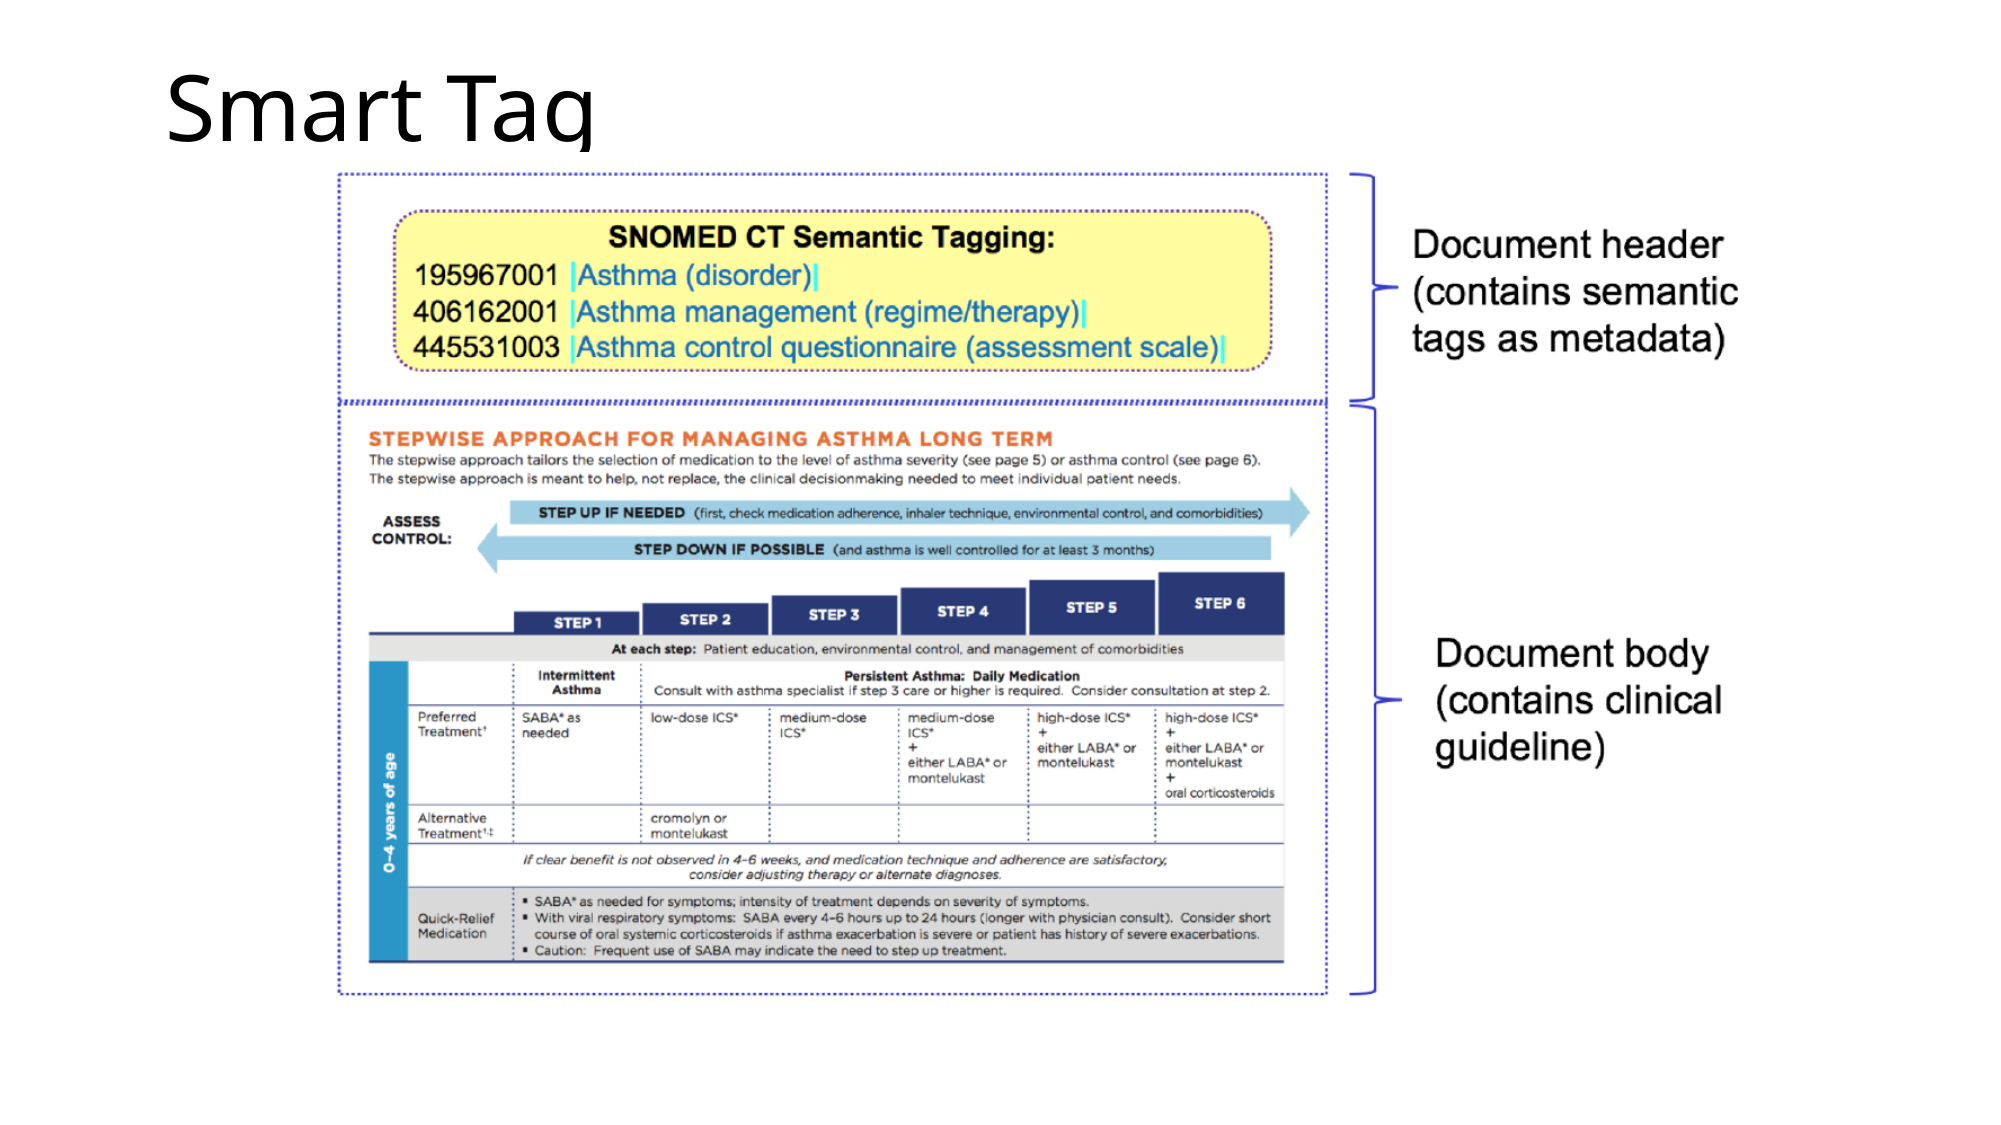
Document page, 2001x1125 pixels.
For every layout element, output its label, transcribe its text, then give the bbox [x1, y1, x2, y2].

title Smart Tag [150, 3, 1708, 221]
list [310, 152, 1756, 1029]
